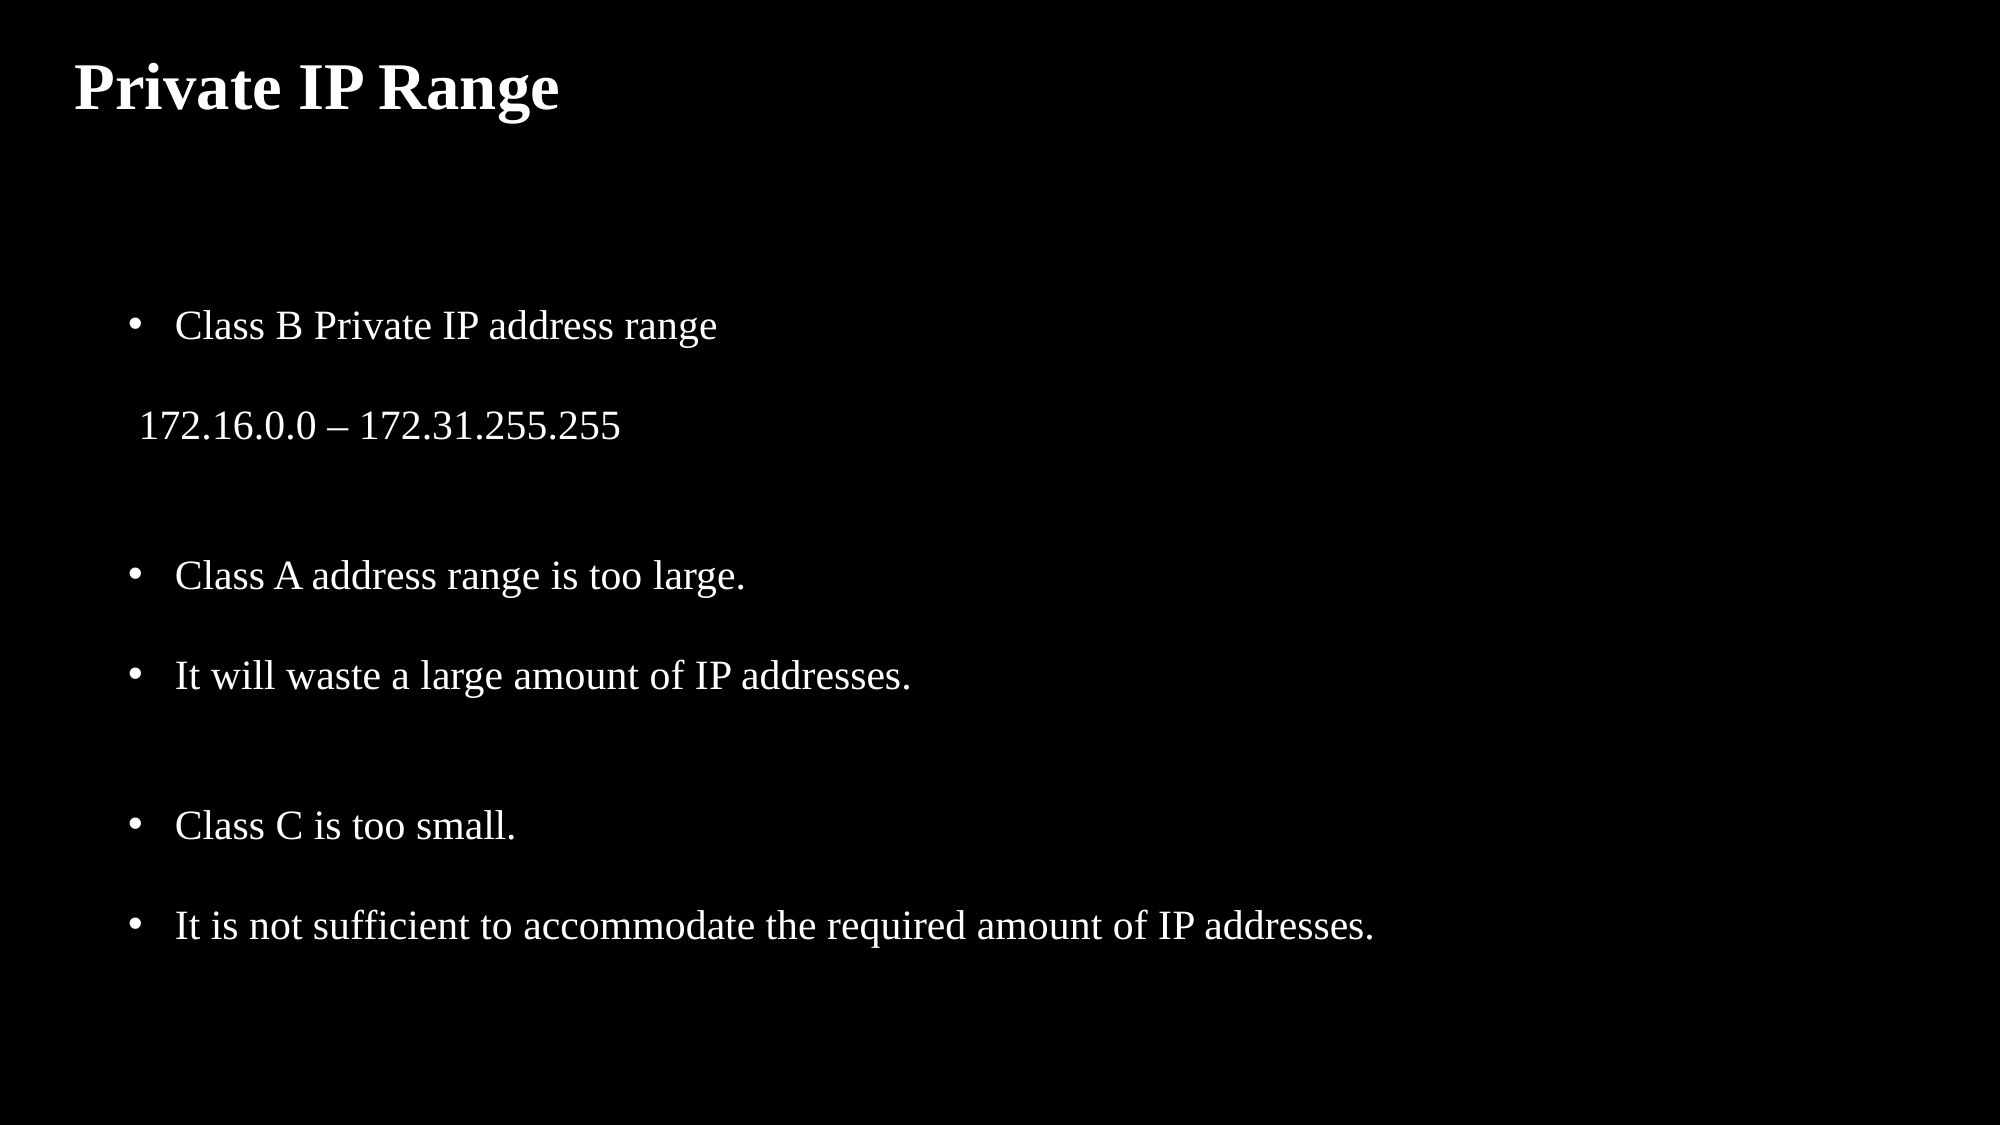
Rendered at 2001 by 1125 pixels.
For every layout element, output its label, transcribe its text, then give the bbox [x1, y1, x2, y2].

text_box Private IP Range [59, 35, 1134, 131]
text_box Class B Private IP address range 172.16.0.0 – 172.31.255.255 Class A address range is too large. It will waste a large amount of IP addresses. Class C is too small. It is not sufficient to accommodate the required amount of IP addresses. [113, 290, 1573, 956]
